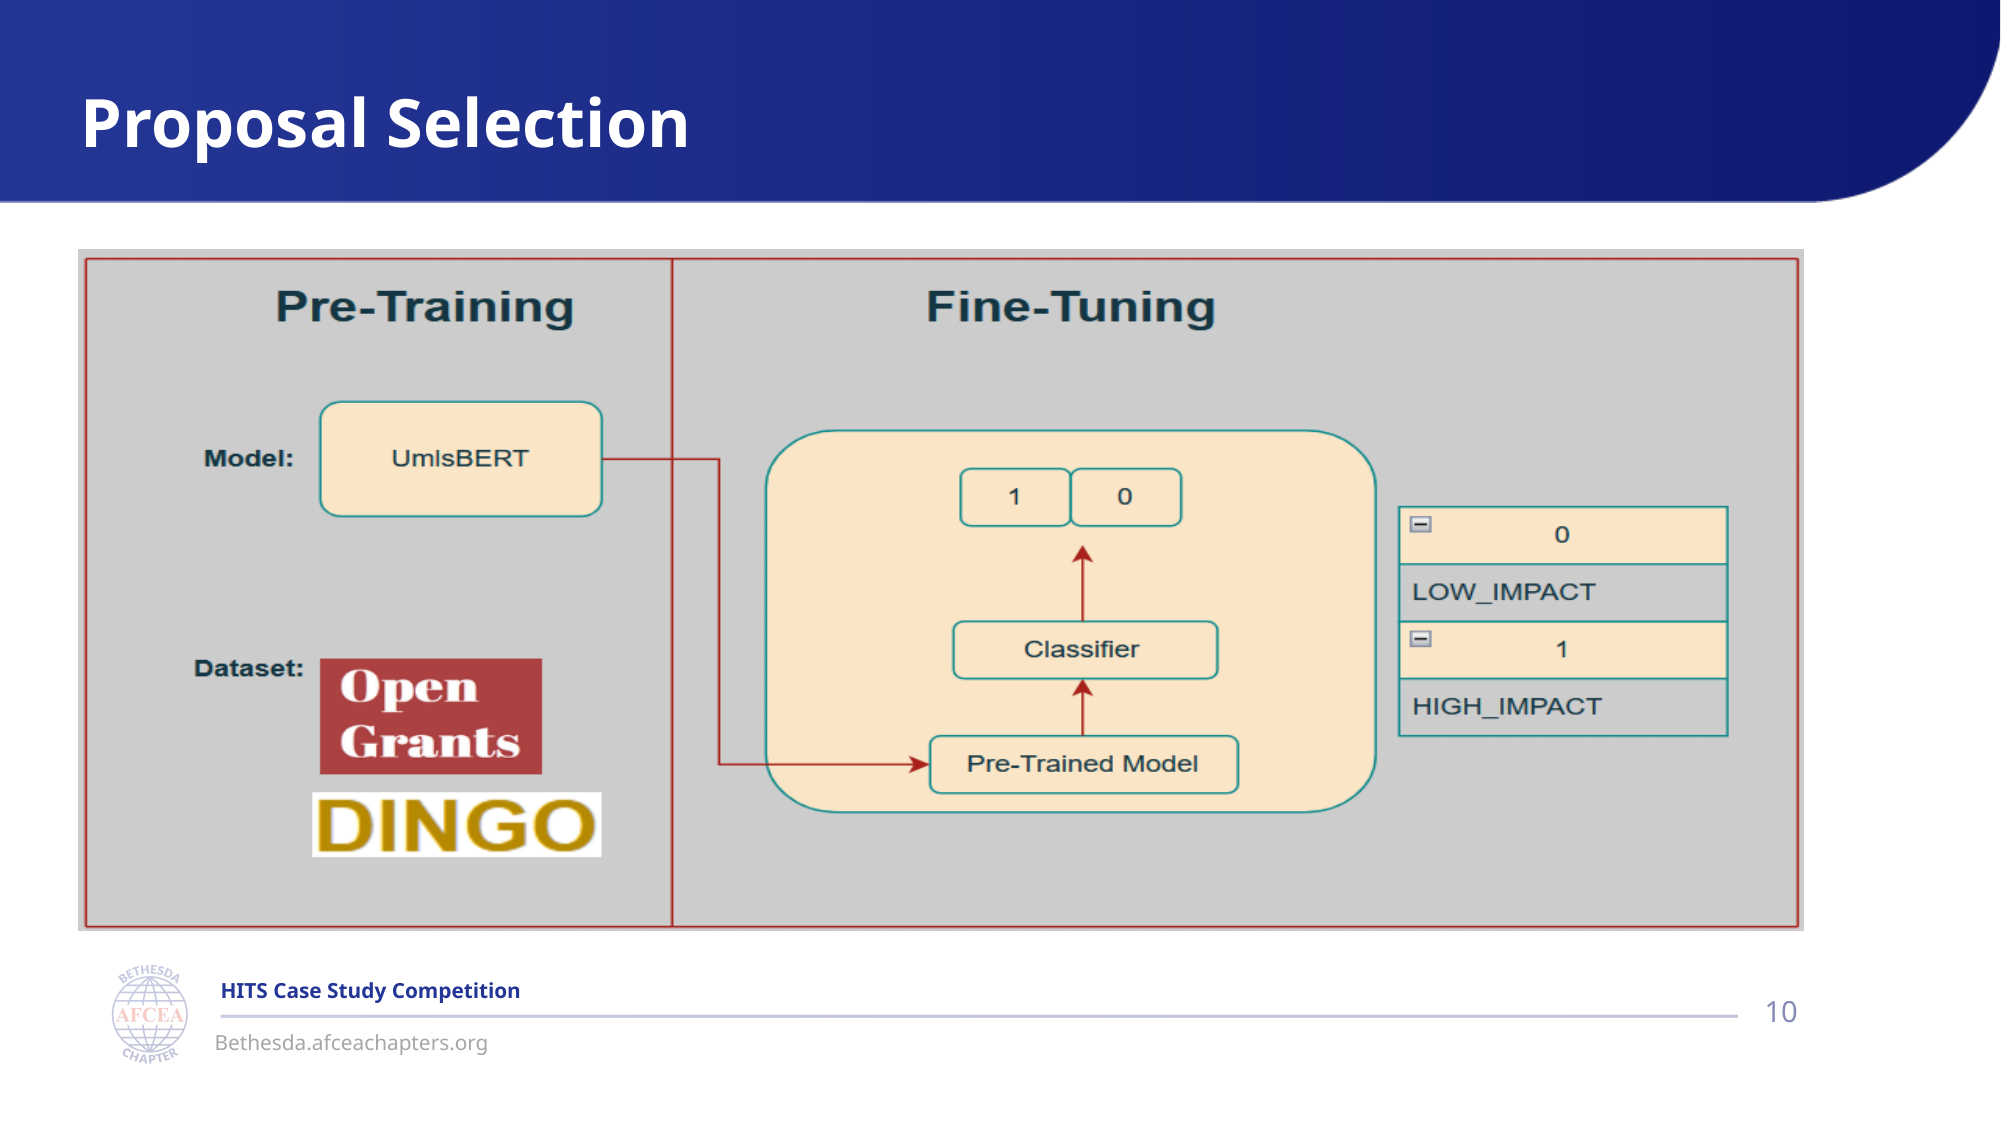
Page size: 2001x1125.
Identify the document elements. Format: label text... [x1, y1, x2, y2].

slide_number 9 [1749, 983, 1827, 1044]
text_box Proposal Selection [65, 82, 1791, 169]
picture [78, 249, 1804, 931]
picture [0, 0, 2001, 203]
